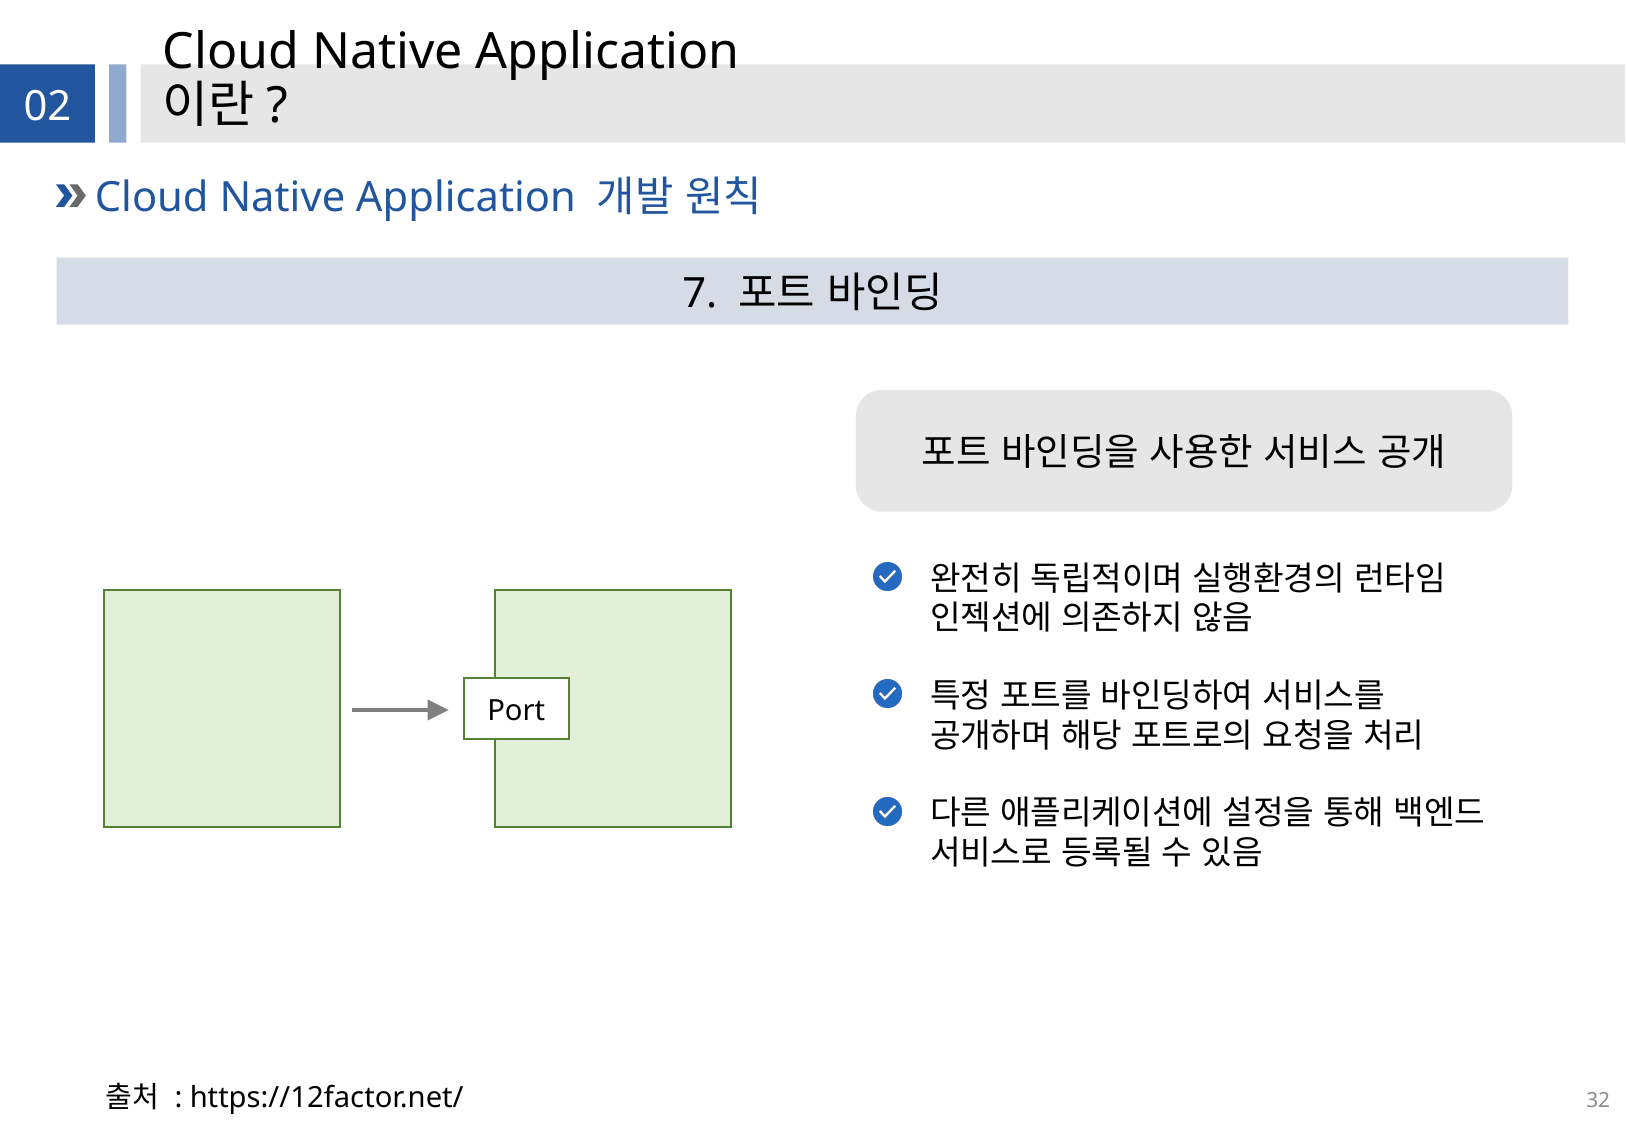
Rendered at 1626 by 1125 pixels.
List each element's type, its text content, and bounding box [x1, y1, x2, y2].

text_box [494, 589, 732, 828]
list Cloud Native Application 개발 원칙 [94, 175, 1568, 221]
text_box Port [463, 677, 570, 740]
picture [873, 562, 902, 591]
text_box [103, 589, 341, 828]
text_box 7. 포트 바인딩 [56, 257, 1569, 325]
text_box 포트 바인딩을 사용한 서비스 공개 [855, 389, 1513, 512]
picture [873, 797, 902, 826]
title Cloud Native Application이란? [162, 78, 827, 134]
text_box 출처 : https://12factor.net/ [90, 1070, 479, 1121]
list 02 [12, 83, 83, 130]
text_box 완전히 독립적이며 실행환경의 런타임 인젝션에 의존하지 않음 특정 포트를 바인딩하여 서비스를 공개하며 해당 포트로의 요청을 처리 다른 애플리케이션에 설정을 통해 백엔드 서비스로 등록될 수 있음 [856, 549, 1513, 886]
slide_number 32 [1455, 1070, 1625, 1125]
picture [873, 679, 902, 708]
